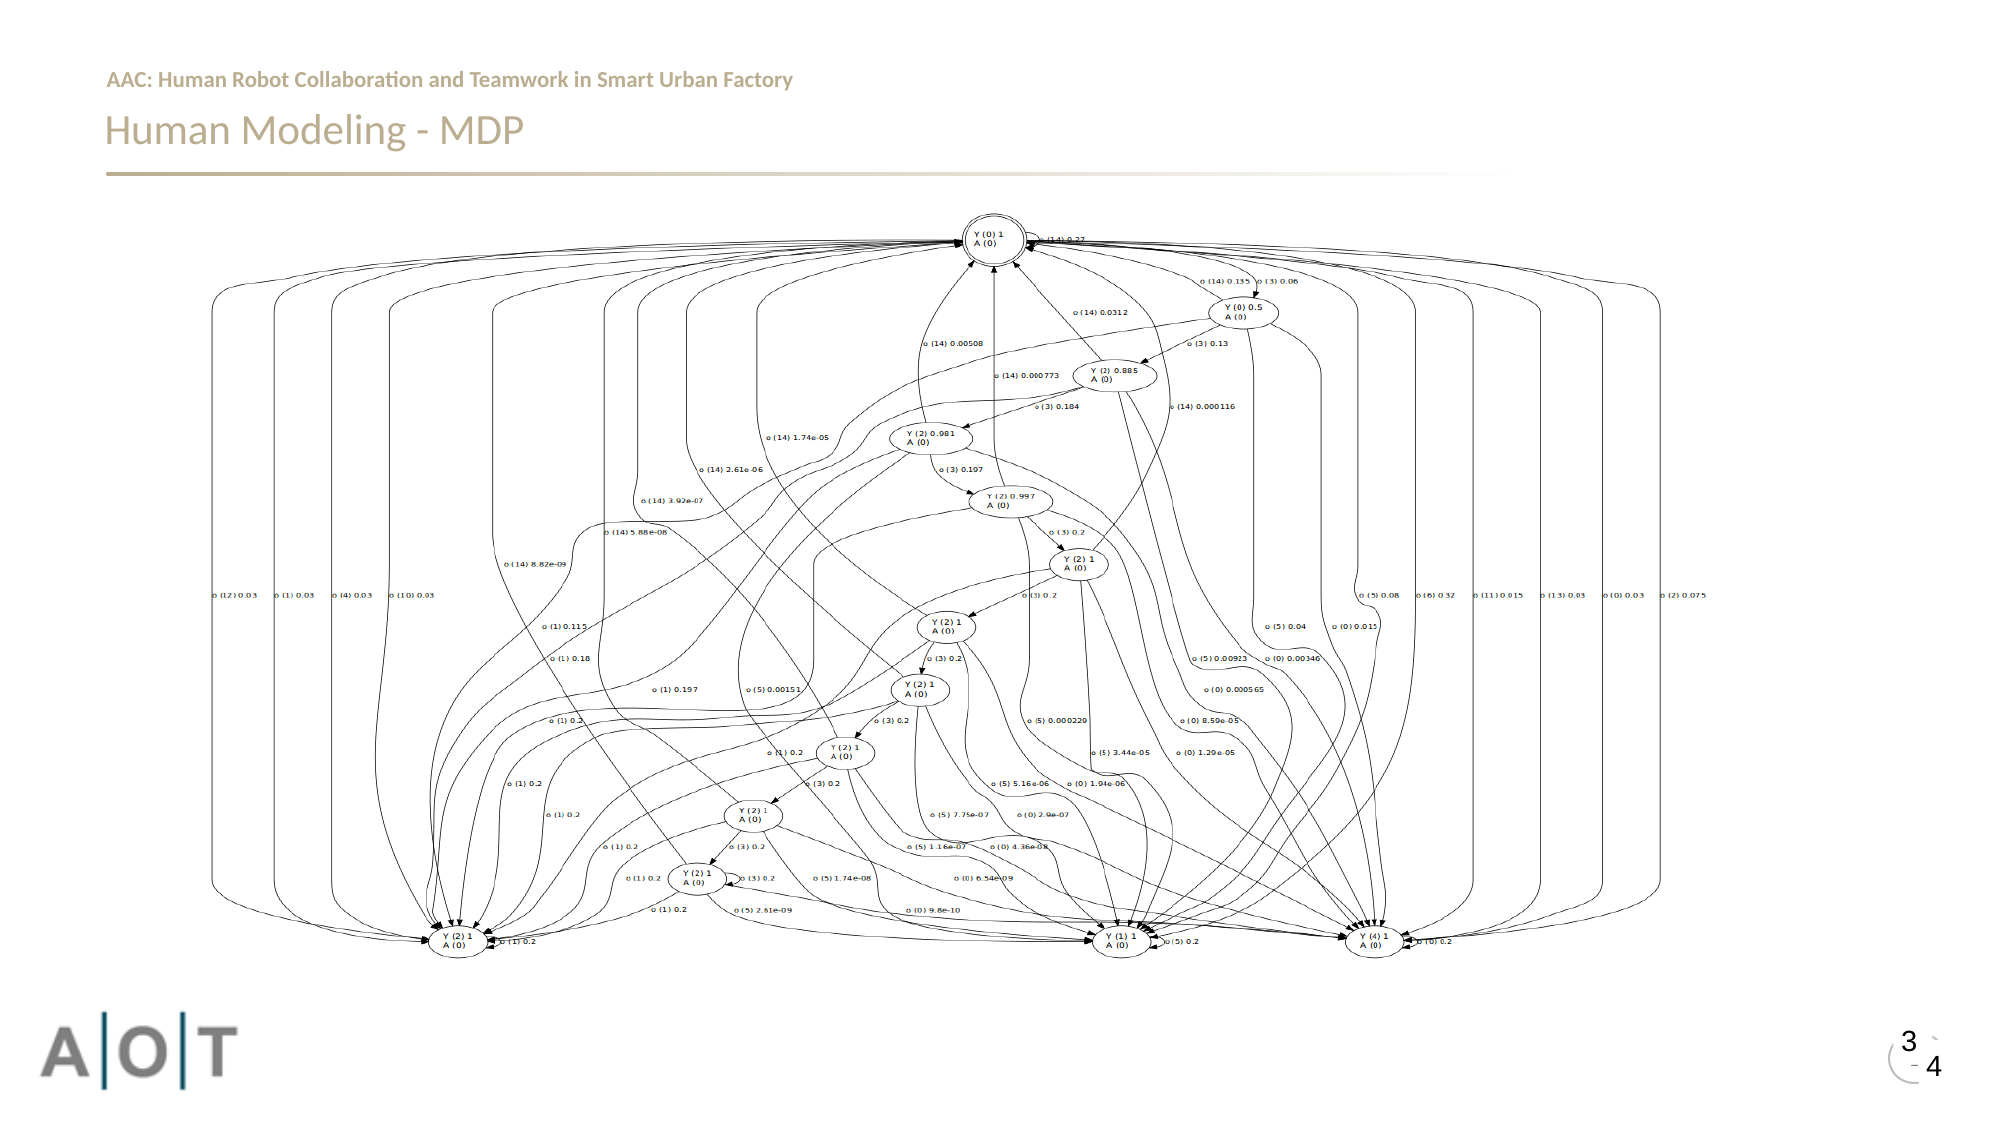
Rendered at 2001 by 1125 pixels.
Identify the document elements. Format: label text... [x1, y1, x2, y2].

list AAC: Human Robot Collaboration and Teamwork in Smart Urban Factory [106, 67, 1897, 95]
text_box 4 [1918, 1039, 1958, 1090]
list Human Modeling - MDP [104, 106, 1895, 158]
slide_number 14 [1906, 1065, 1918, 1069]
picture [26, 1001, 250, 1102]
text_box 3 [1893, 1014, 1933, 1065]
picture [155, 211, 1782, 961]
